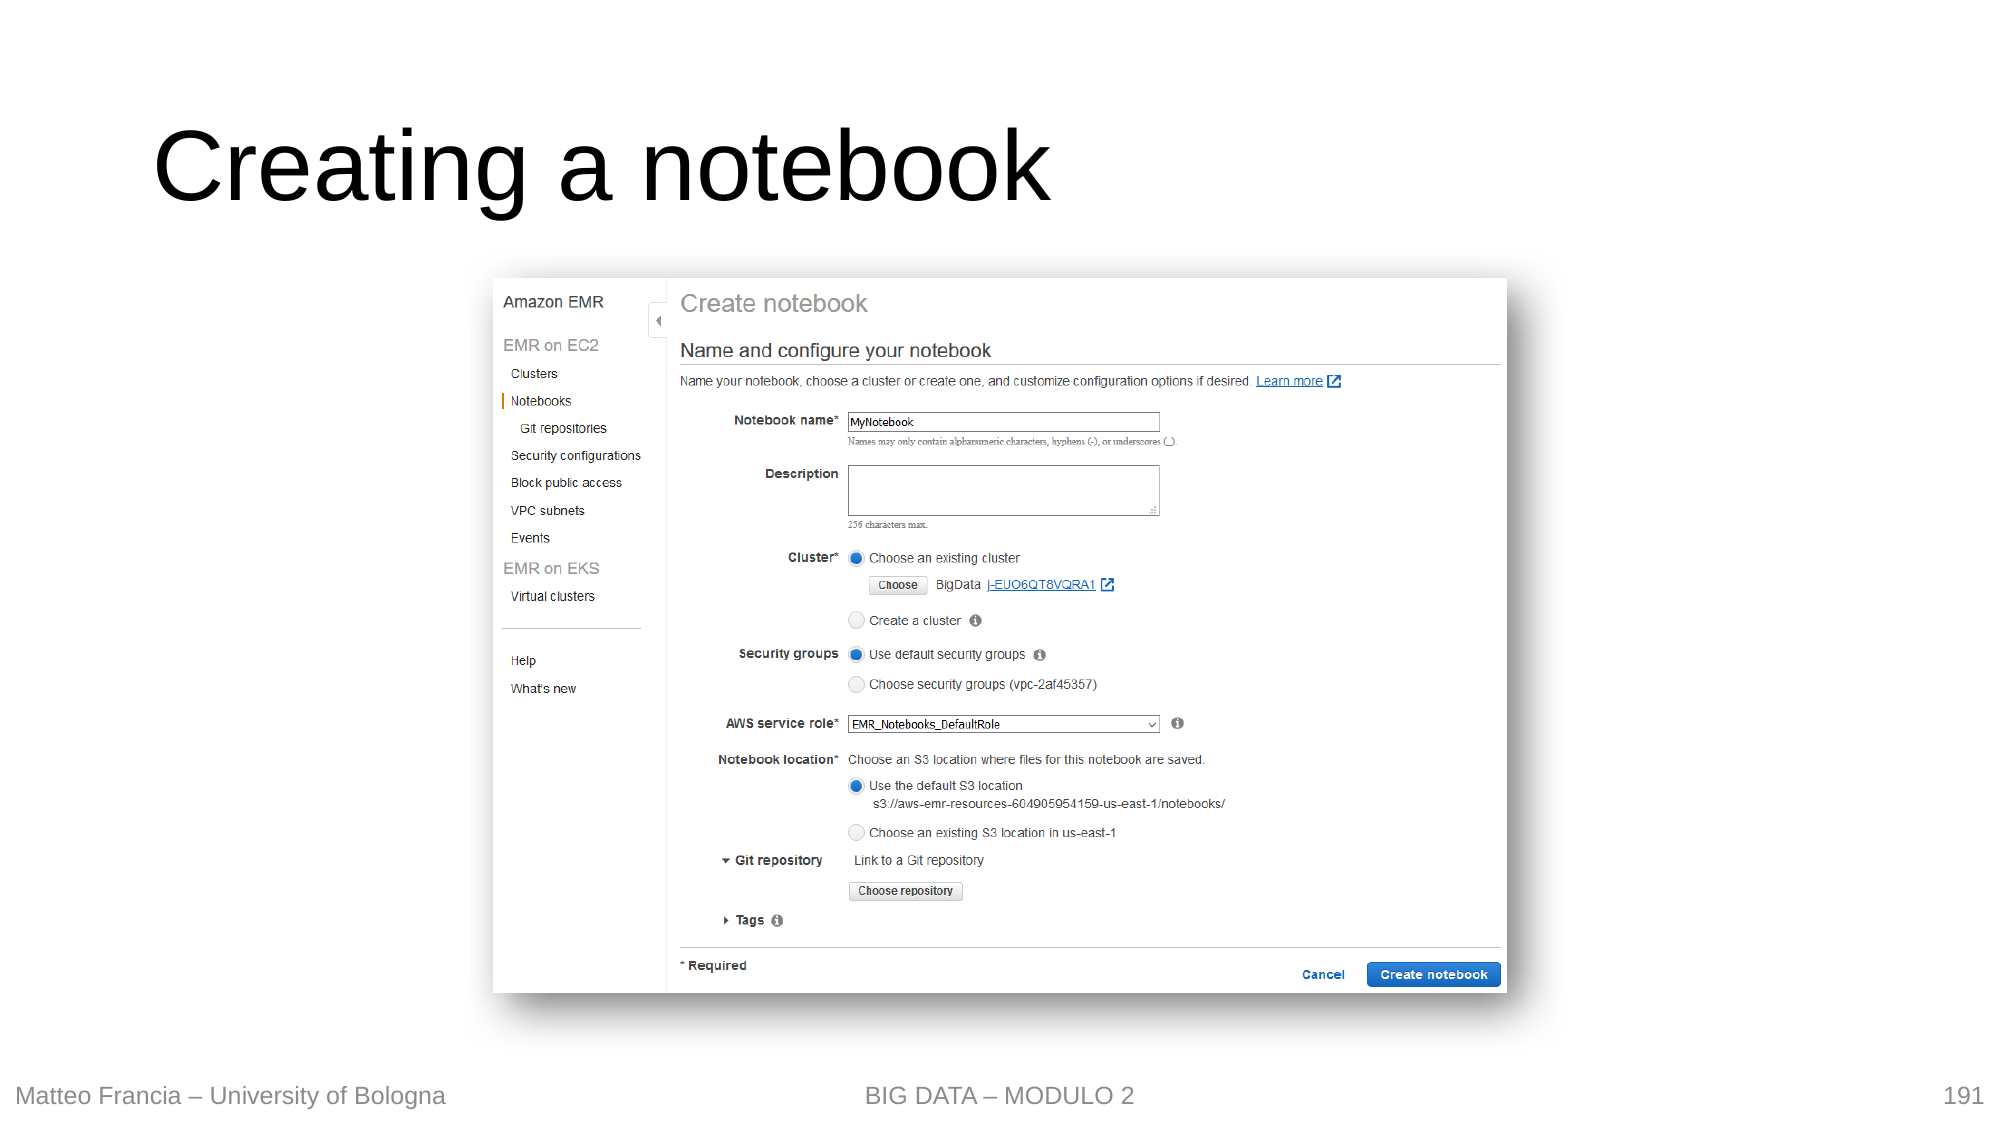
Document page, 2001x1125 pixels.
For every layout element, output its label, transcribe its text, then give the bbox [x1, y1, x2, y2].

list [493, 278, 1507, 993]
slide_number 191 [1550, 1065, 2000, 1125]
title Creating a notebook [137, 59, 1863, 278]
footer Matteo Francia – University of Bologna [0, 1065, 466, 1125]
